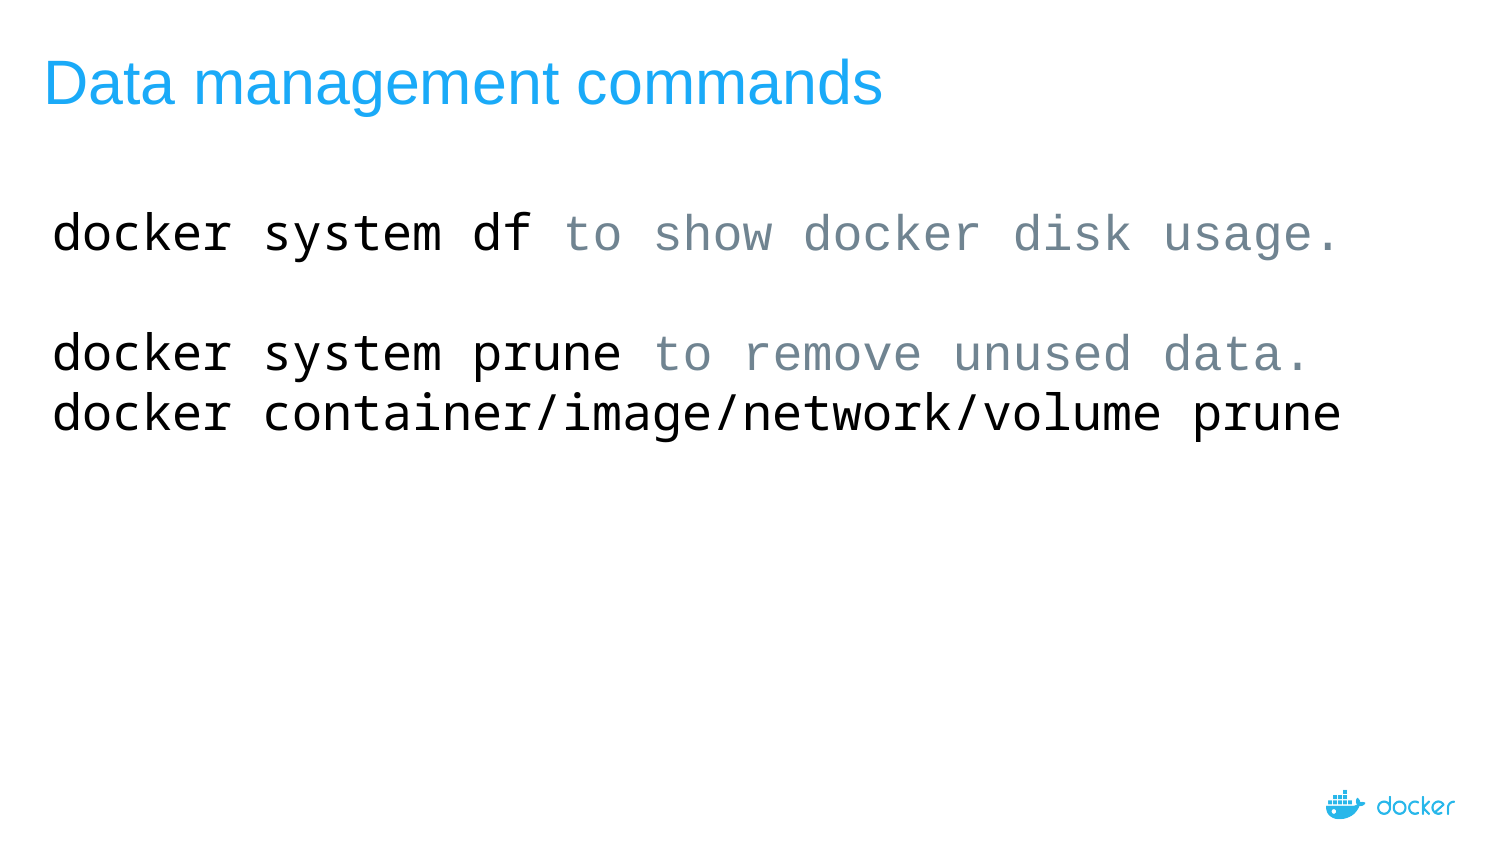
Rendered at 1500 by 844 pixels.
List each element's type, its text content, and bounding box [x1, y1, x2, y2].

title Data management commands [36, 44, 1463, 125]
picture [1318, 785, 1463, 824]
list docker system df to show docker disk usage. docker system prune to remove unused data. docker container/image/network/volume prune [36, 125, 1436, 746]
